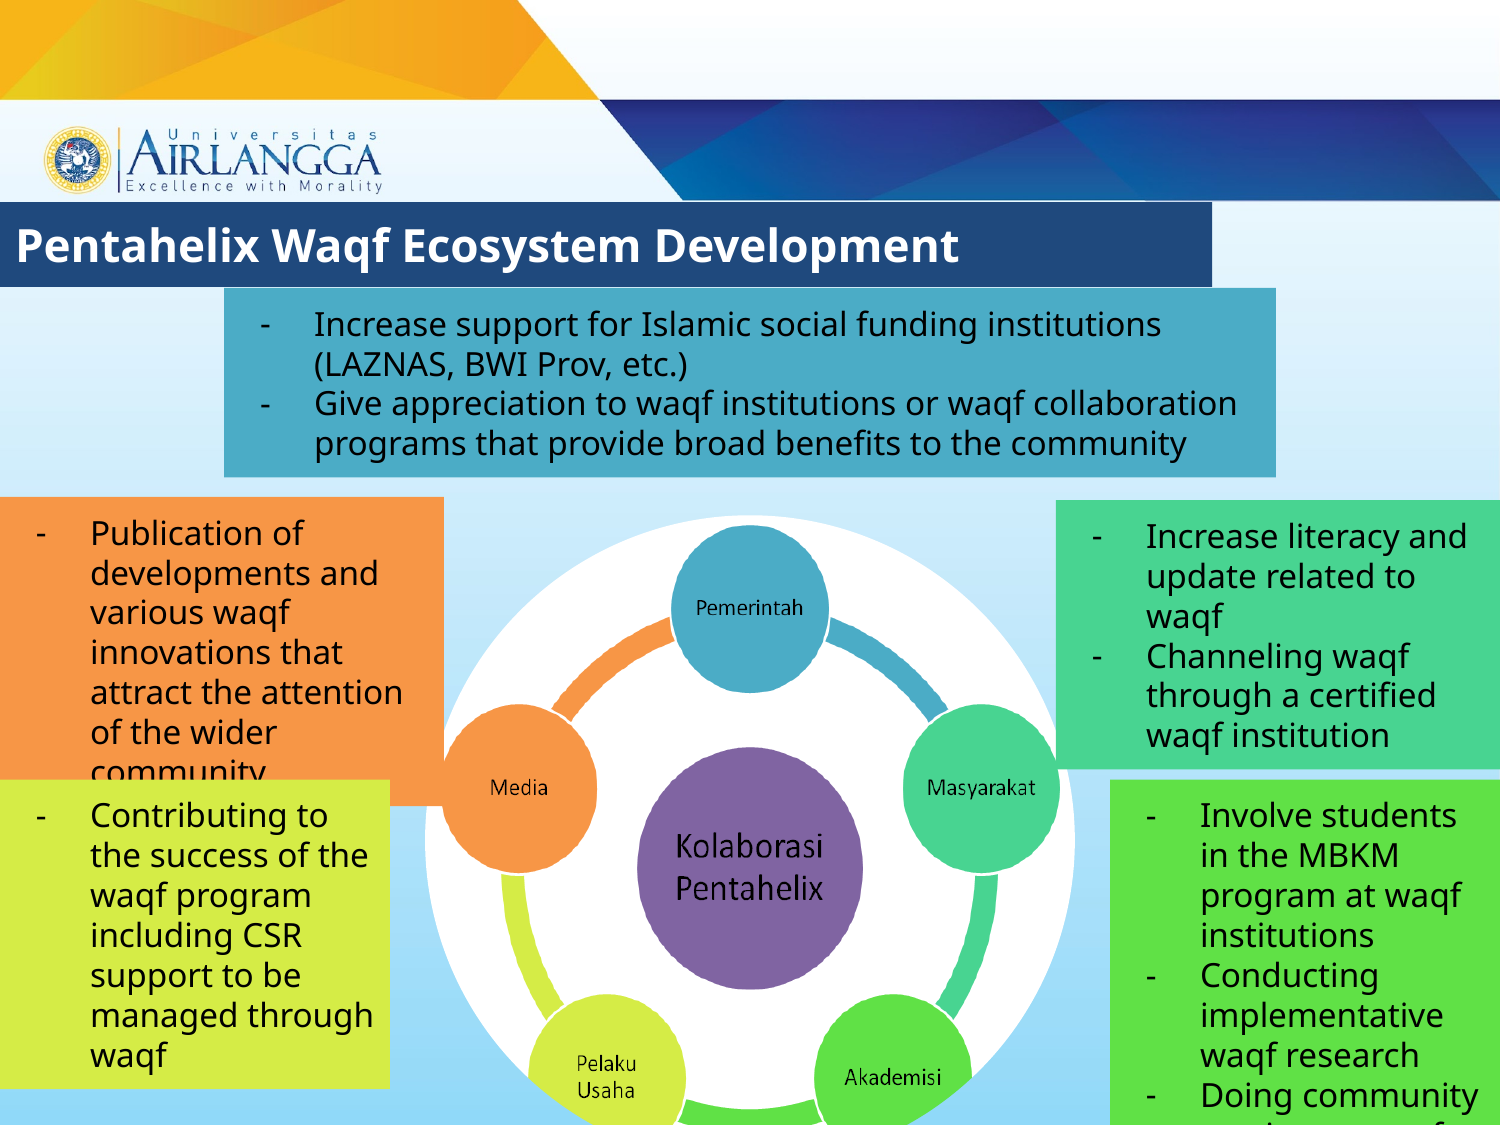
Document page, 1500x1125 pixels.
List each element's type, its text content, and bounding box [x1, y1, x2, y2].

text_box Publication of developments and various waqf innovations that attract the attention of the wider community [0, 496, 444, 807]
text_box Increase literacy and update related to waqf Channeling waqf through a certified waqf institution [1055, 500, 1500, 770]
text_box Increase support for Islamic social funding institutions (LAZNAS, BWI Prov, etc.) Give appreciation to waqf institutions or waqf collaboration programs that provide broad benefits to the community [224, 287, 1276, 478]
text_box Pentahelix Waqf Ecosystem Development [0, 202, 1213, 287]
picture [0, 0, 1500, 1125]
text_box Contributing to the success of the waqf program including CSR support to be managed through waqf [0, 779, 390, 1090]
text_box Involve students in the MBKM program at waqf institutions Conducting implementative waqf research Doing community service on waqf issues [1110, 779, 1500, 1125]
